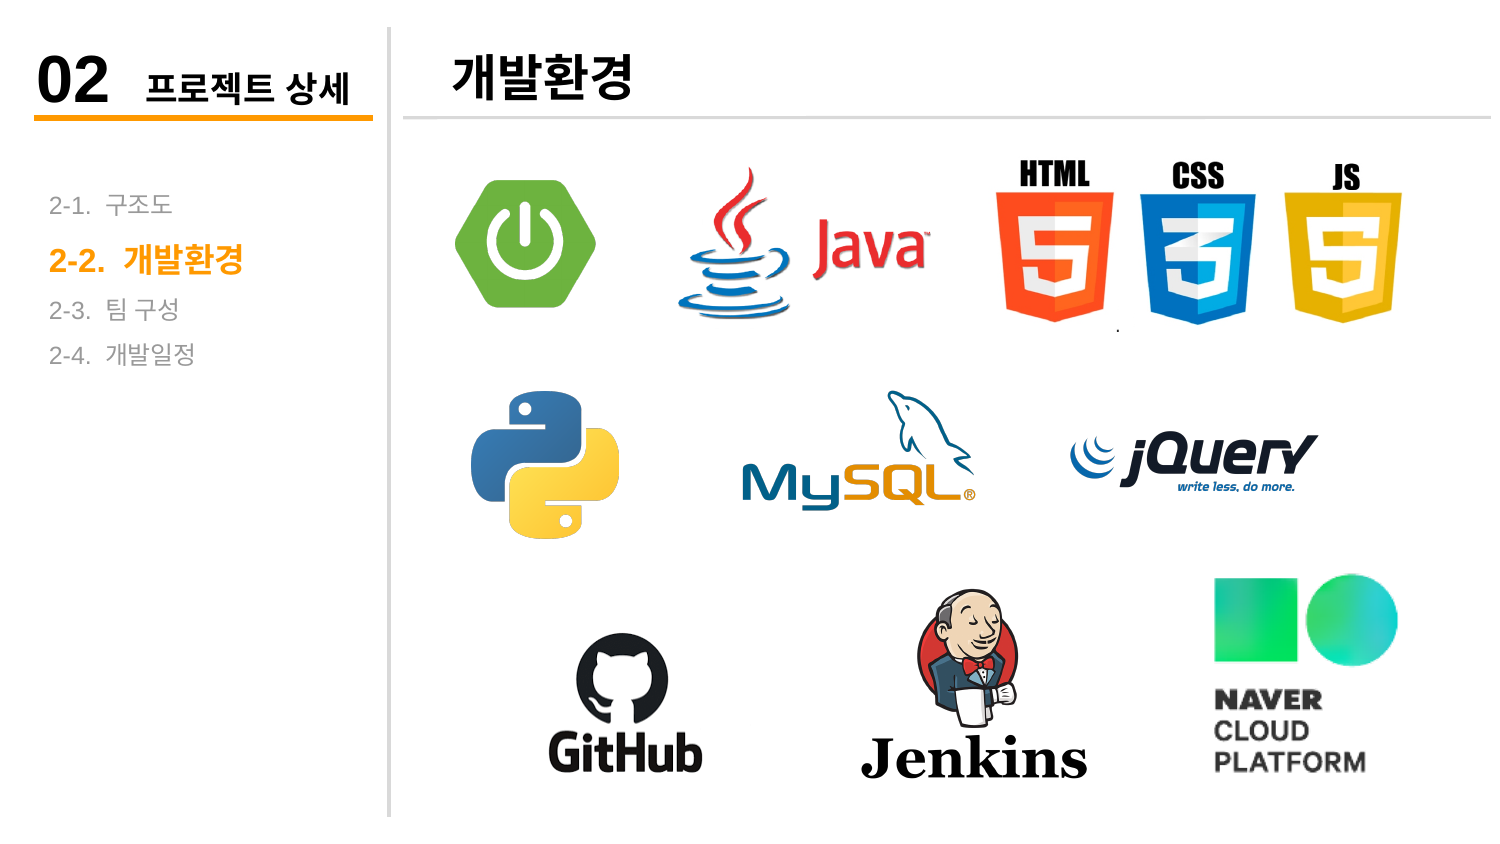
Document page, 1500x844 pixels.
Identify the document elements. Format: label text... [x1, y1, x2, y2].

picture [971, 152, 1119, 332]
picture [708, 350, 1010, 552]
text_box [1272, 157, 1418, 331]
picture [1058, 387, 1331, 537]
text_box 02 프로젝트 상세 [21, 21, 437, 132]
picture [1187, 561, 1417, 791]
picture [1132, 154, 1259, 334]
picture [471, 391, 619, 540]
text_box 개발환경 [436, 31, 737, 115]
picture [451, 169, 600, 317]
picture [471, 623, 774, 791]
picture [667, 156, 941, 329]
text_box 2-1. 구조도 2-2. 개발환경 2-3. 팀 구성 2-4. 개발일정 [33, 159, 295, 385]
picture [848, 561, 1100, 813]
